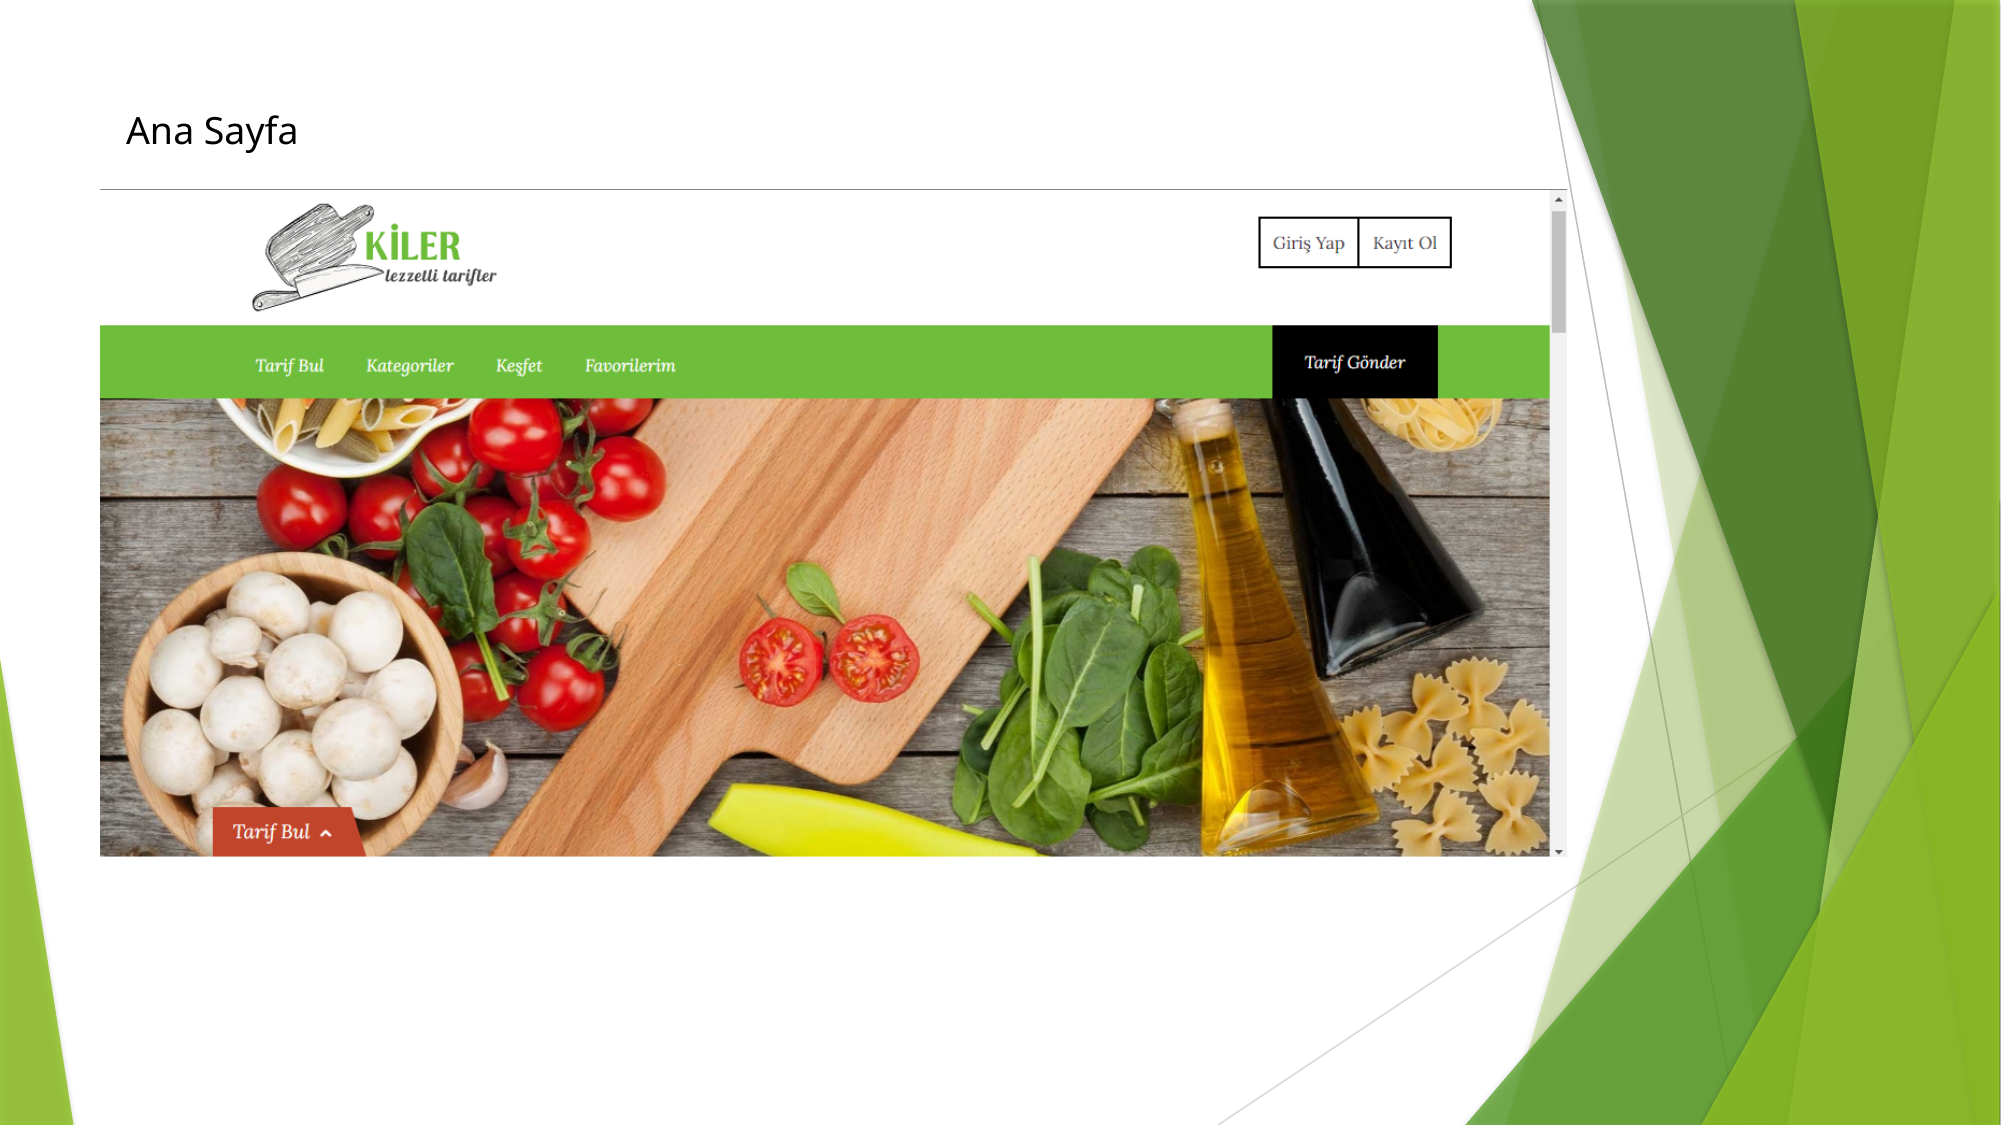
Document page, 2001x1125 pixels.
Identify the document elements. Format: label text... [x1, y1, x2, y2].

title Ana Sayfa [111, 99, 521, 188]
picture [99, 188, 1568, 858]
